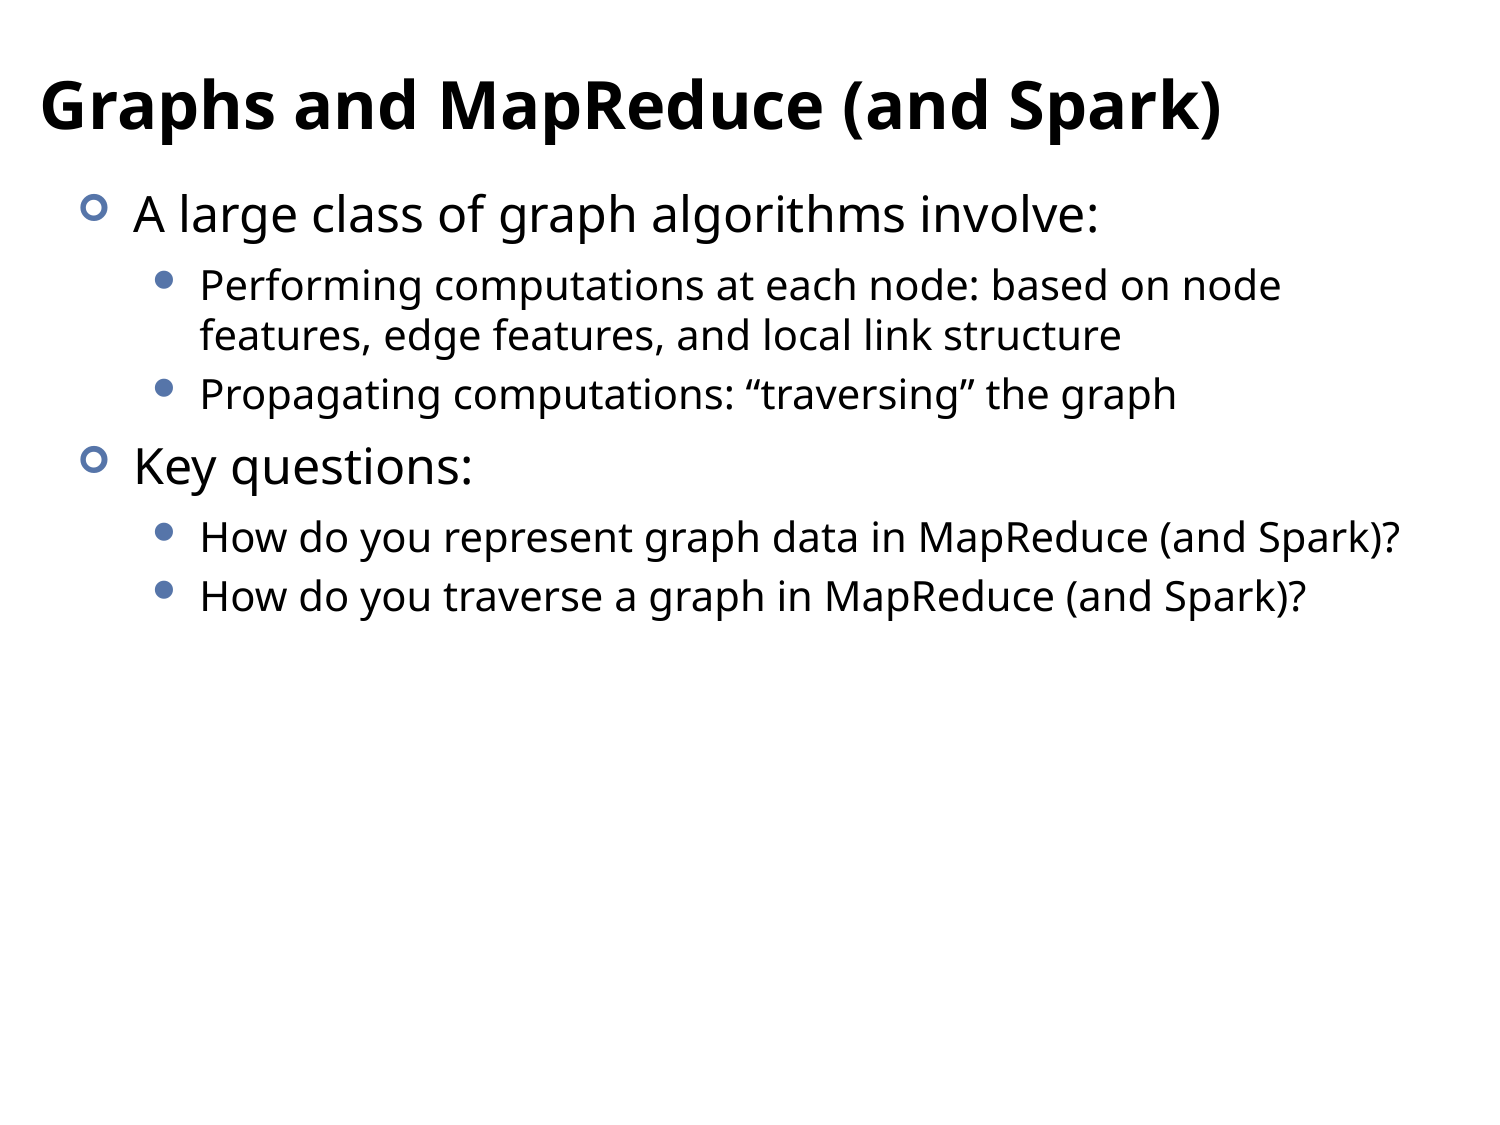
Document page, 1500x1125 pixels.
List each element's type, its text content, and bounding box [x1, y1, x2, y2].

title Graphs and MapReduce (and Spark) [24, 18, 1451, 188]
list A large class of graph algorithms involve: Performing computations at each node: based on node features, edge features, and local link structure Propagating computations: “traversing” the graph Key questions: How do you represent graph data in MapReduce (and Spark)? How do you traverse a graph in MapReduce (and Spark)? [62, 174, 1451, 1013]
